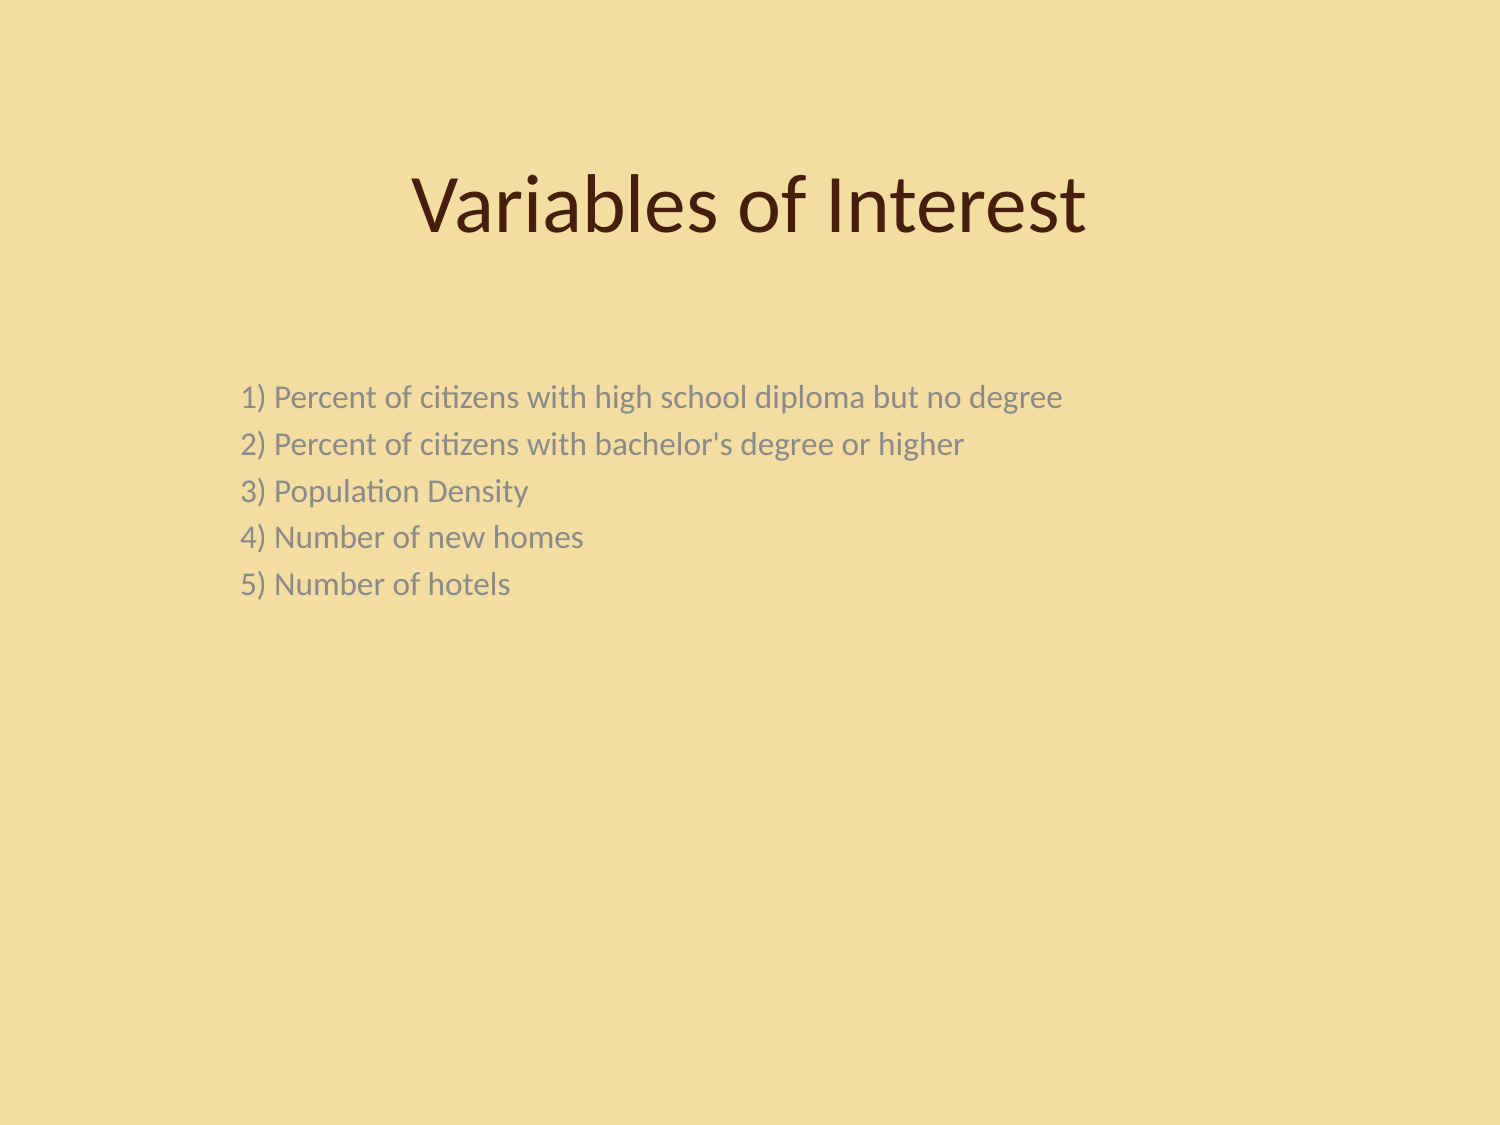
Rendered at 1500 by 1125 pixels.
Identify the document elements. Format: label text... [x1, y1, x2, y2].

title Variables of Interest [112, 78, 1388, 320]
subtitle 1) Percent of citizens with high school diploma but no degree 2) Percent of citizens with bachelor's degree or higher 3) Population Density 4) Number of new homes 5) Number of hotels [225, 368, 1275, 656]
